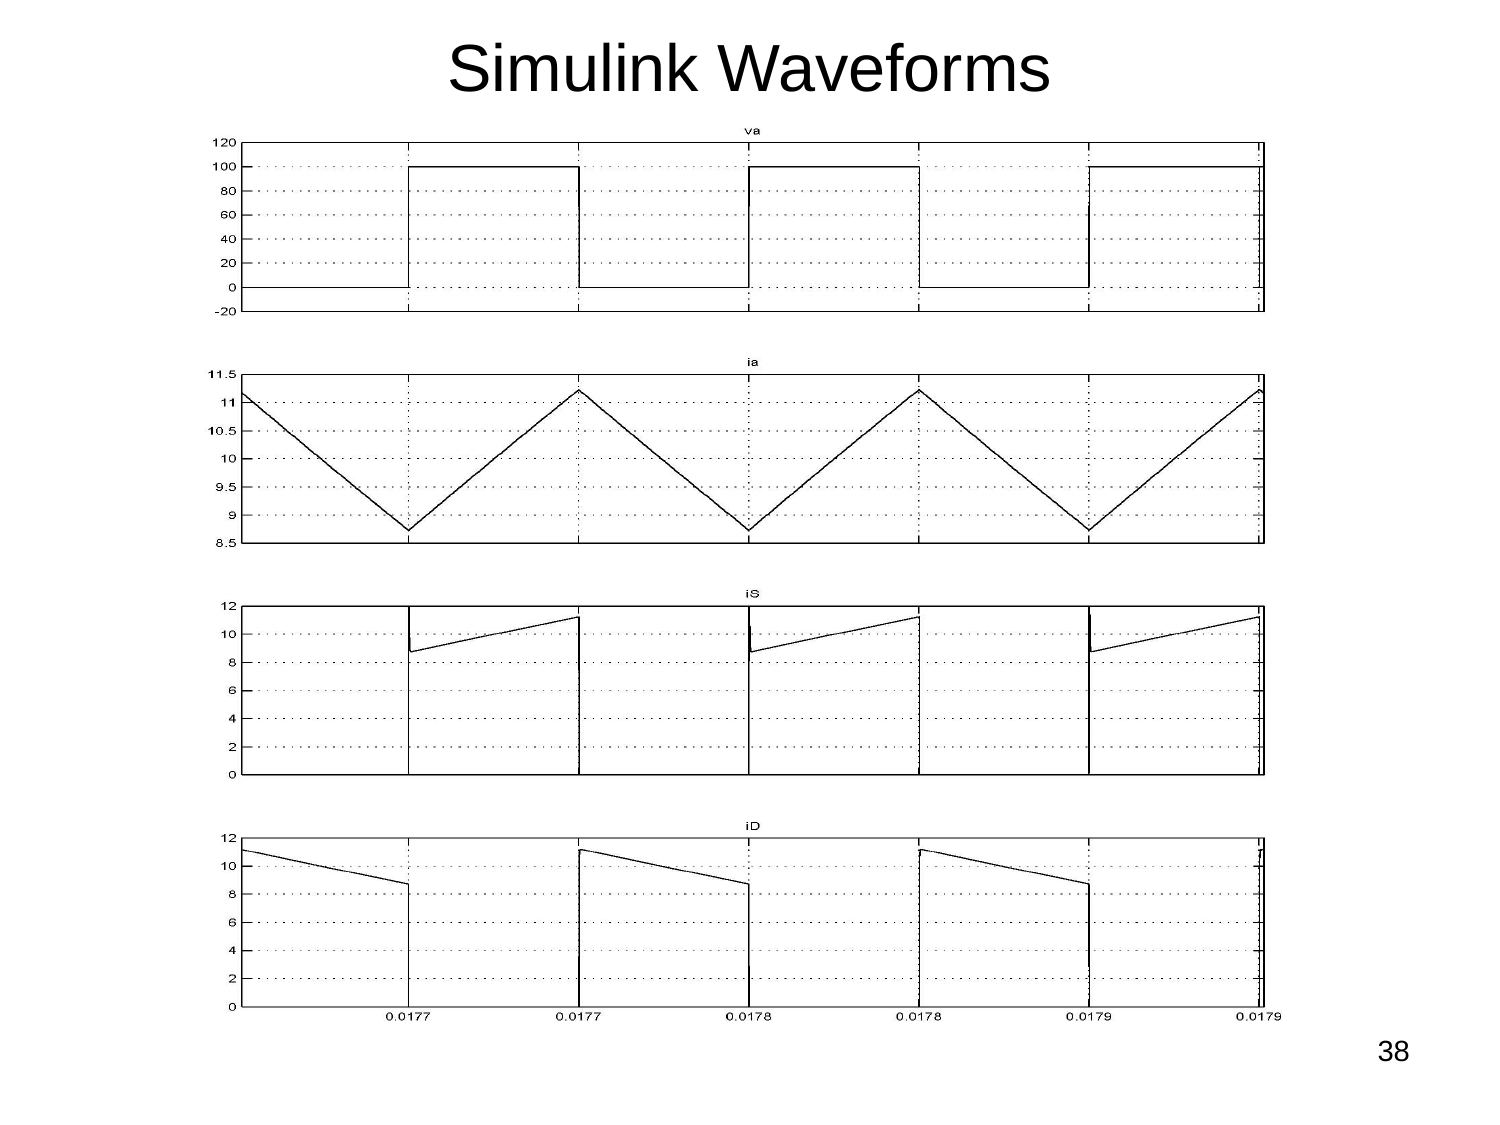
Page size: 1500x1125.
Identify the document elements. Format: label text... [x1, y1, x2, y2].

text_box Simulink Waveforms [74, 24, 1425, 105]
picture [187, 124, 1301, 1047]
slide_number 38 [1074, 1024, 1426, 1103]
